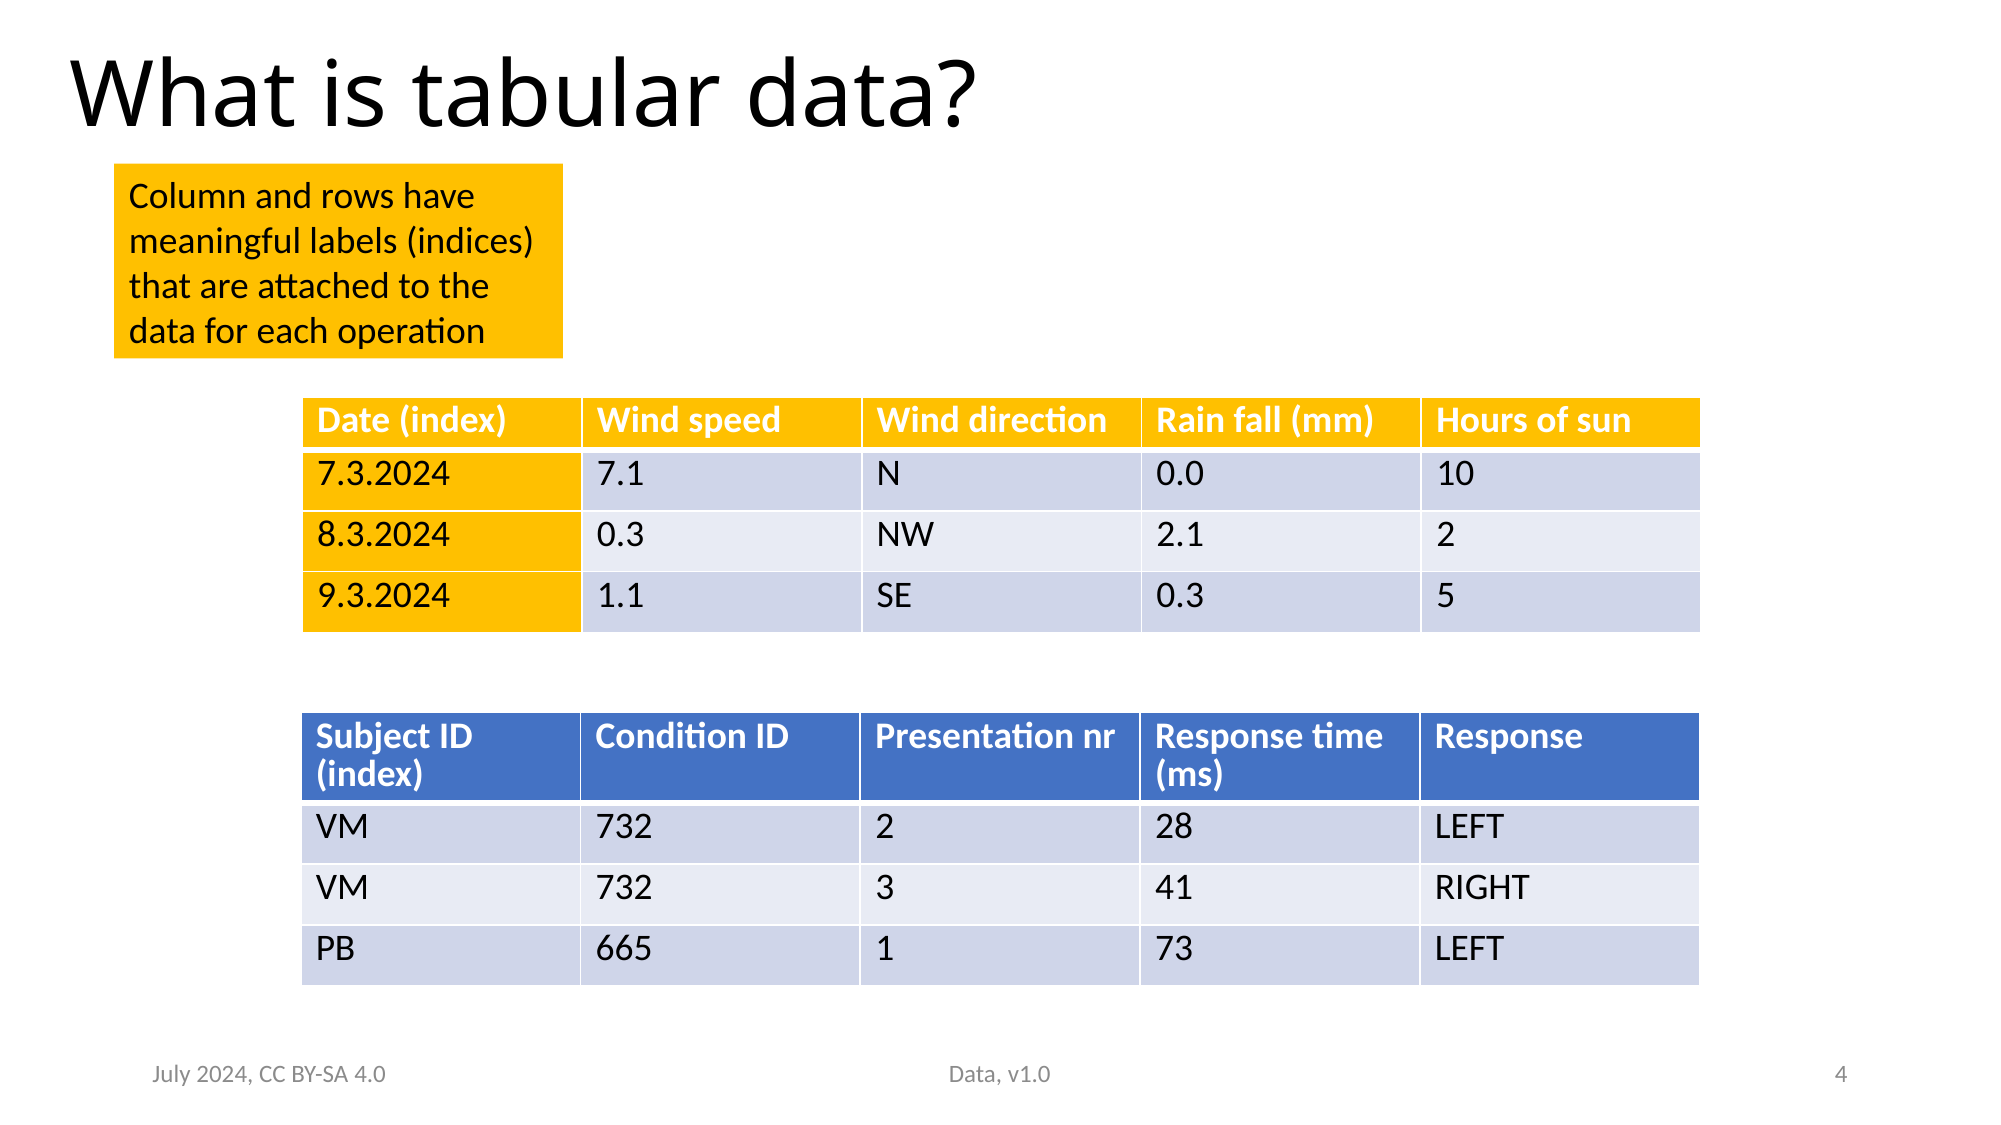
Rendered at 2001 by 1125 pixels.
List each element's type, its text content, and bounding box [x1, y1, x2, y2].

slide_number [137, 1042, 588, 1103]
table_cell 2.1 [1142, 512, 1420, 571]
table_cell LEFT [1421, 806, 1699, 863]
table_cell 5 [1422, 572, 1700, 632]
table_cell LEFT [1421, 926, 1699, 985]
table_cell 41 [1141, 865, 1419, 924]
table_cell 3 [861, 865, 1139, 924]
table_cell SE [863, 572, 1141, 632]
table_cell 732 [581, 865, 859, 924]
table_cell 73 [1141, 926, 1419, 985]
table_header Response time (ms) [1141, 713, 1419, 800]
table_cell 2 [861, 806, 1139, 863]
table_cell 2 [1422, 512, 1700, 571]
table_cell 9.3.2024 [303, 572, 581, 632]
table_cell 665 [581, 926, 859, 985]
table_cell 8.3.2024 [303, 512, 581, 571]
table_header Response [1421, 713, 1699, 800]
table_header Wind speed [583, 398, 861, 447]
table_cell 0.0 [1142, 453, 1420, 510]
table_header Presentation nr [861, 713, 1139, 800]
table_cell N [863, 453, 1141, 510]
table_cell 0.3 [583, 512, 861, 571]
text_box Column and rows have meaningful labels (indices) that are attached to the data for each operation [114, 163, 563, 359]
table_header Wind direction [863, 398, 1141, 447]
table_header Subject ID (index) [302, 713, 580, 800]
table_cell 28 [1141, 806, 1419, 863]
table_cell VM [302, 865, 580, 924]
table_cell 7.3.2024 [303, 453, 581, 510]
table_cell PB [302, 926, 580, 985]
footer Data, v1.0 [662, 1042, 1338, 1103]
slide_number 4 [1412, 1042, 1863, 1103]
table_cell NW [863, 512, 1141, 571]
table_cell RIGHT [1421, 865, 1699, 924]
table_header Rain fall (mm) [1142, 398, 1420, 447]
table_cell 732 [581, 806, 859, 863]
table_header Condition ID [581, 713, 859, 800]
table_cell 7.1 [583, 453, 861, 510]
table_cell 0.3 [1142, 572, 1420, 632]
table_cell 1 [861, 926, 1139, 985]
table_cell 1.1 [583, 572, 861, 632]
title What is tabular data? [55, 23, 1934, 172]
table_cell 10 [1422, 453, 1700, 510]
table_header Hours of sun [1422, 398, 1700, 447]
table_header Date (index) [303, 398, 581, 447]
table_cell VM [302, 806, 580, 863]
